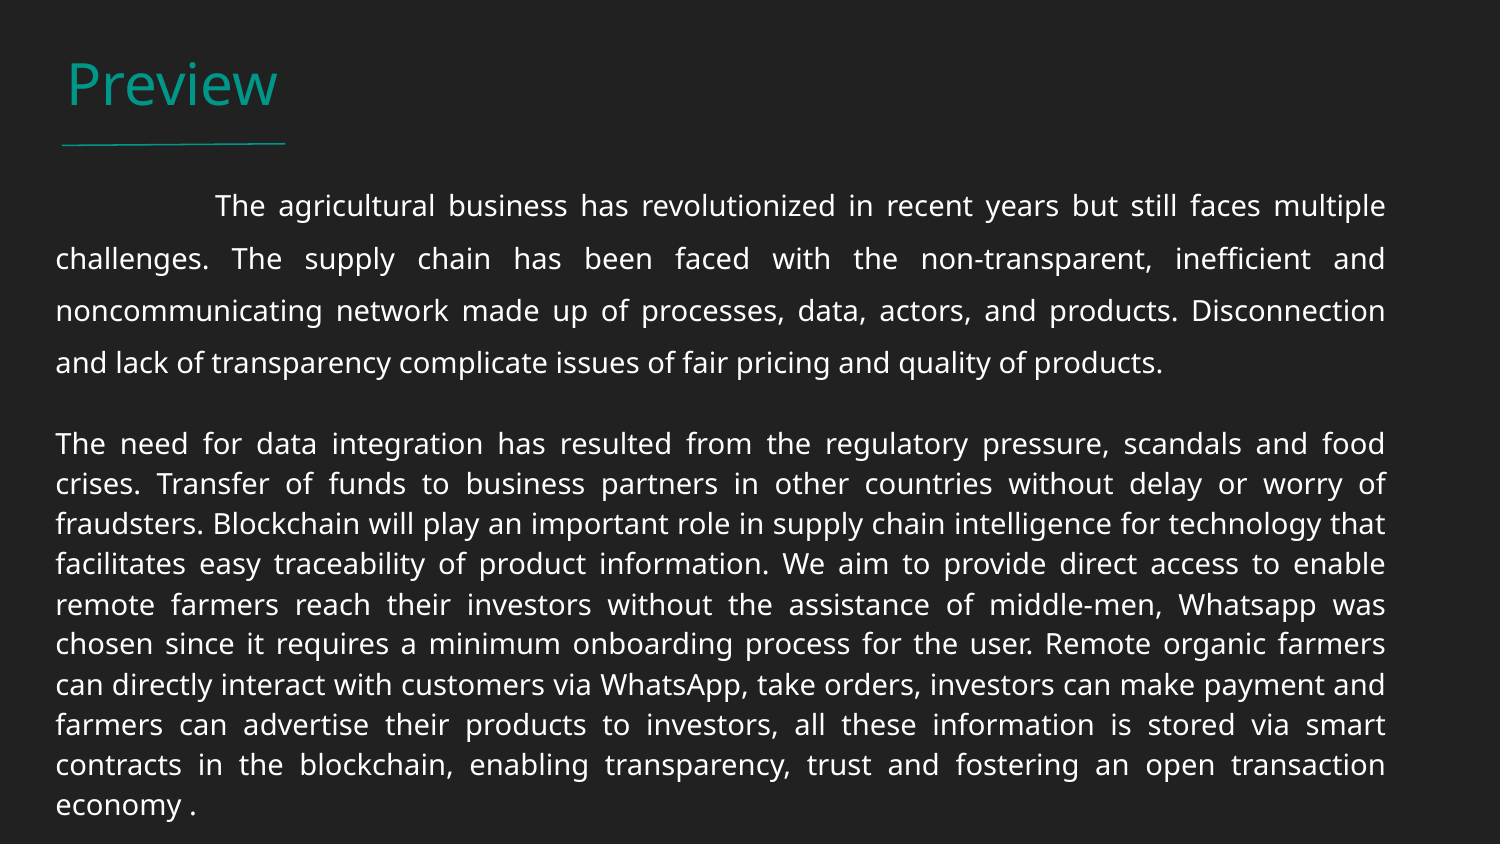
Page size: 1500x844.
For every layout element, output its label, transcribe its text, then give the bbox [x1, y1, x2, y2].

list The agricultural business has revolutionized in recent years but still faces multiple challenges. The supply chain has been faced with the non-transparent, inefficient and noncommunicating network made up of processes, data, actors, and products. Disconnection and lack of transparency complicate issues of fair pricing and quality of products. The need for data integration has resulted from the regulatory pressure, scandals and food crises. Transfer of funds to business partners in other countries without delay or worry of fraudsters. Blockchain will play an important role in supply chain intelligence for technology that facilitates easy traceability of product information. We aim to provide direct access to enable remote farmers reach their investors without the assistance of middle-men, Whatsapp was chosen since it requires a minimum onboarding process for the user. Remote organic farmers can directly interact with customers via WhatsApp, take orders, investors can make payment and farmers can advertise their products to investors, all these information is stored via smart contracts in the blockchain, enabling transparency, trust and fostering an open transaction economy . [40, 155, 1403, 799]
title Preview [51, 31, 1449, 126]
